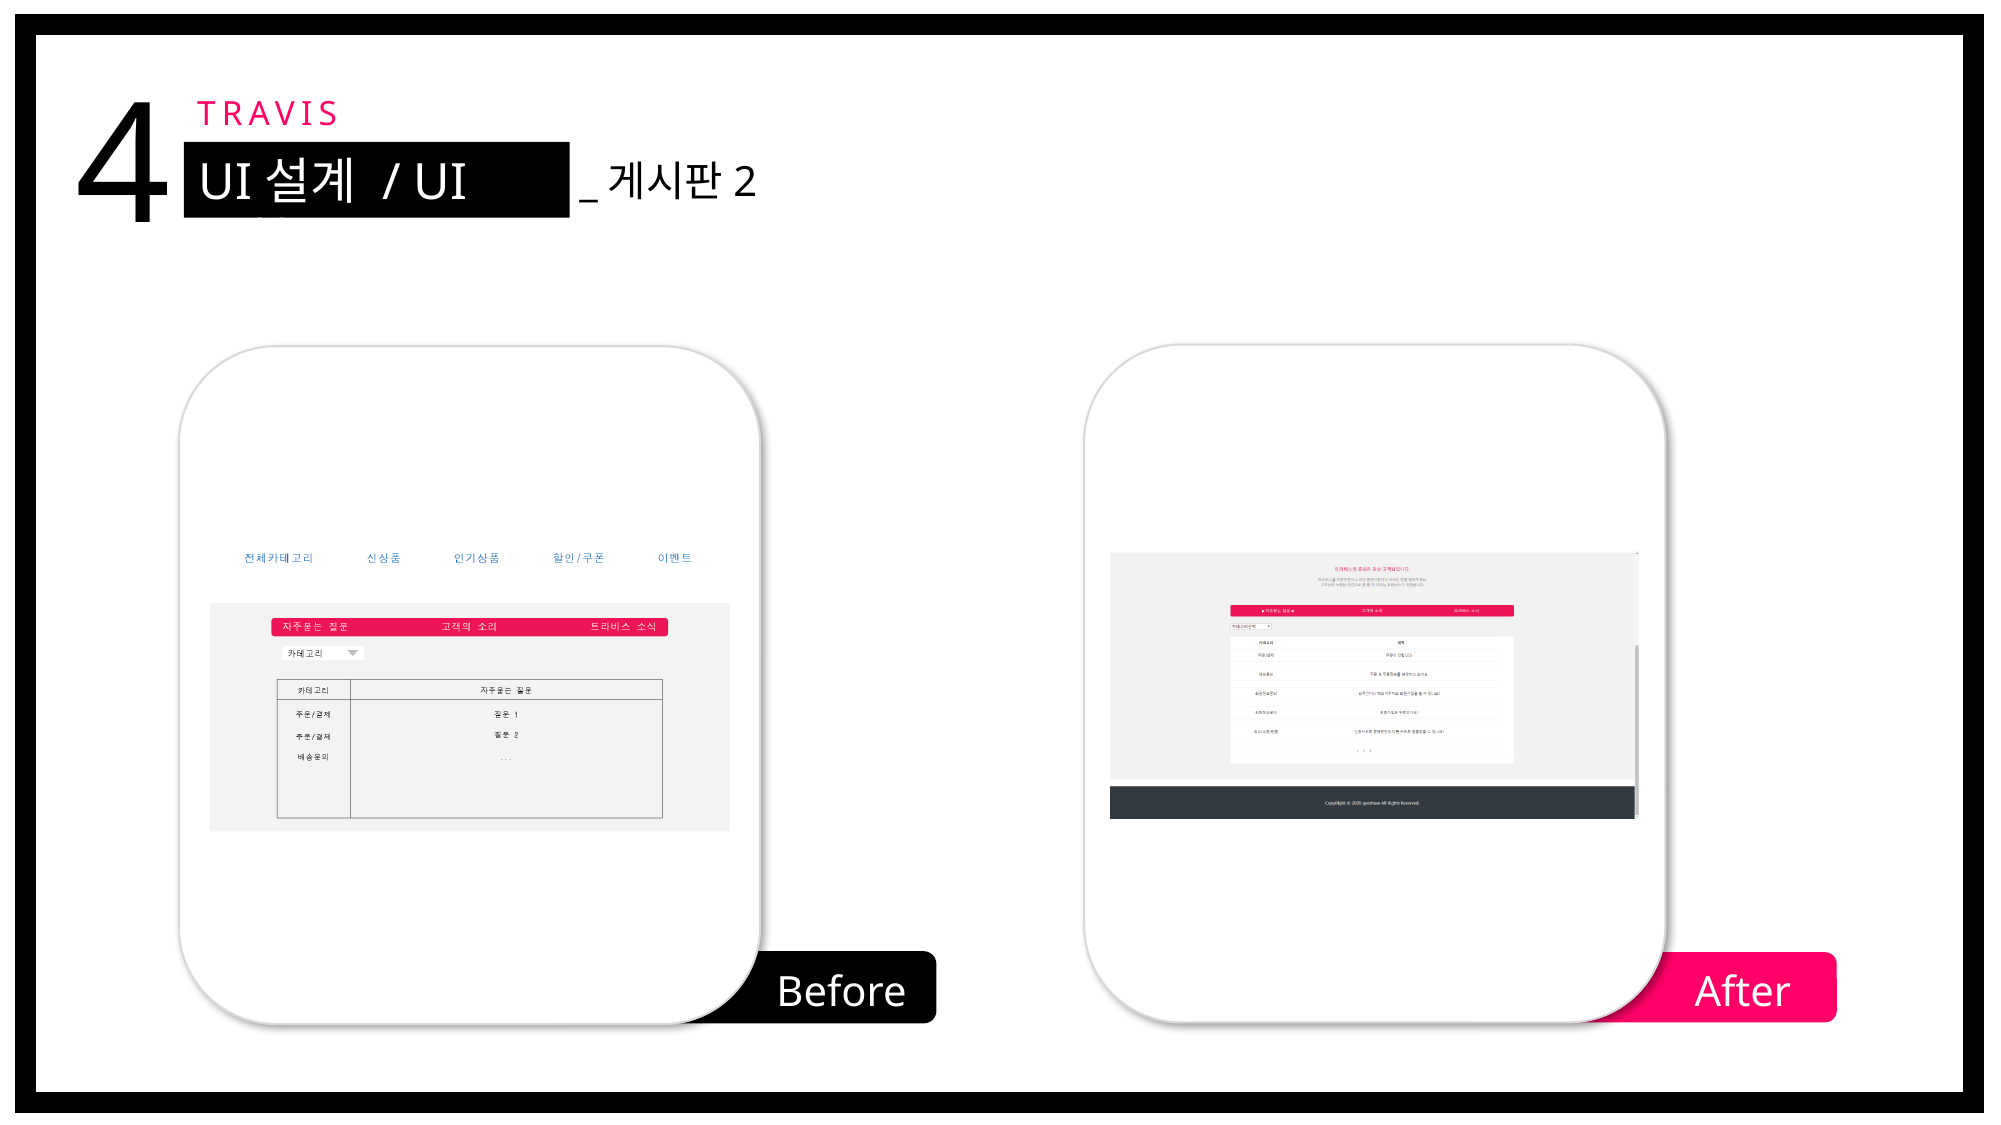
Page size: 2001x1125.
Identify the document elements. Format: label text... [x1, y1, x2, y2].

text_box [1083, 343, 1667, 1024]
text_box Before [761, 957, 922, 1023]
text_box TRAVIS [183, 84, 371, 140]
picture [209, 538, 730, 832]
text_box After [1679, 957, 1807, 1023]
text_box UI설계 / UI구현 [183, 141, 568, 277]
picture [1110, 551, 1639, 819]
text_box [177, 345, 762, 1026]
text_box [712, 951, 937, 1024]
text_box 4 [60, 48, 183, 264]
text_box [24, 23, 1975, 1103]
text_box _게시판2 [564, 147, 773, 213]
text_box [1616, 951, 1838, 1024]
